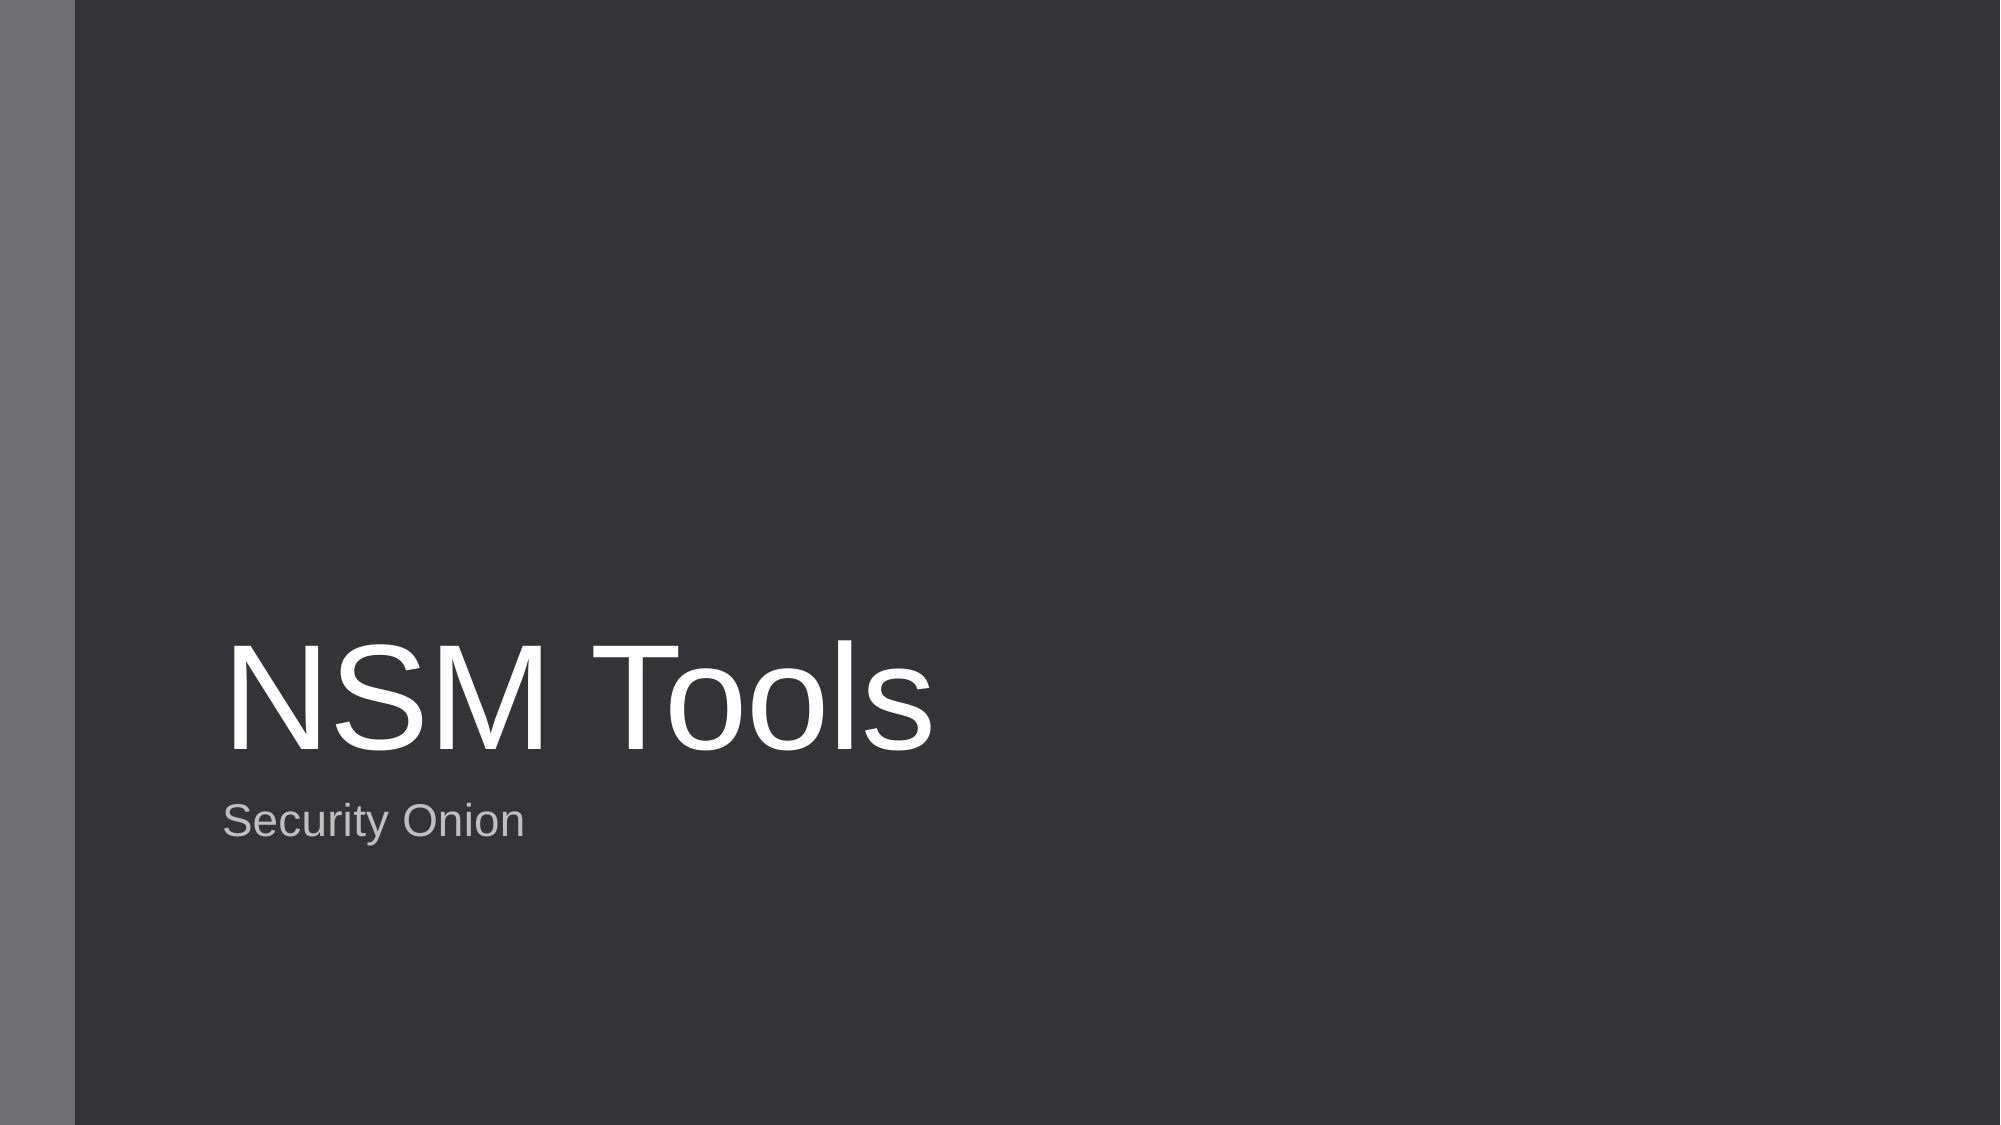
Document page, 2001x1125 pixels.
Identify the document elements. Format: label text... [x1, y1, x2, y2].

title NSM Tools [206, 124, 1752, 787]
subtitle Security Onion [206, 787, 1752, 1065]
